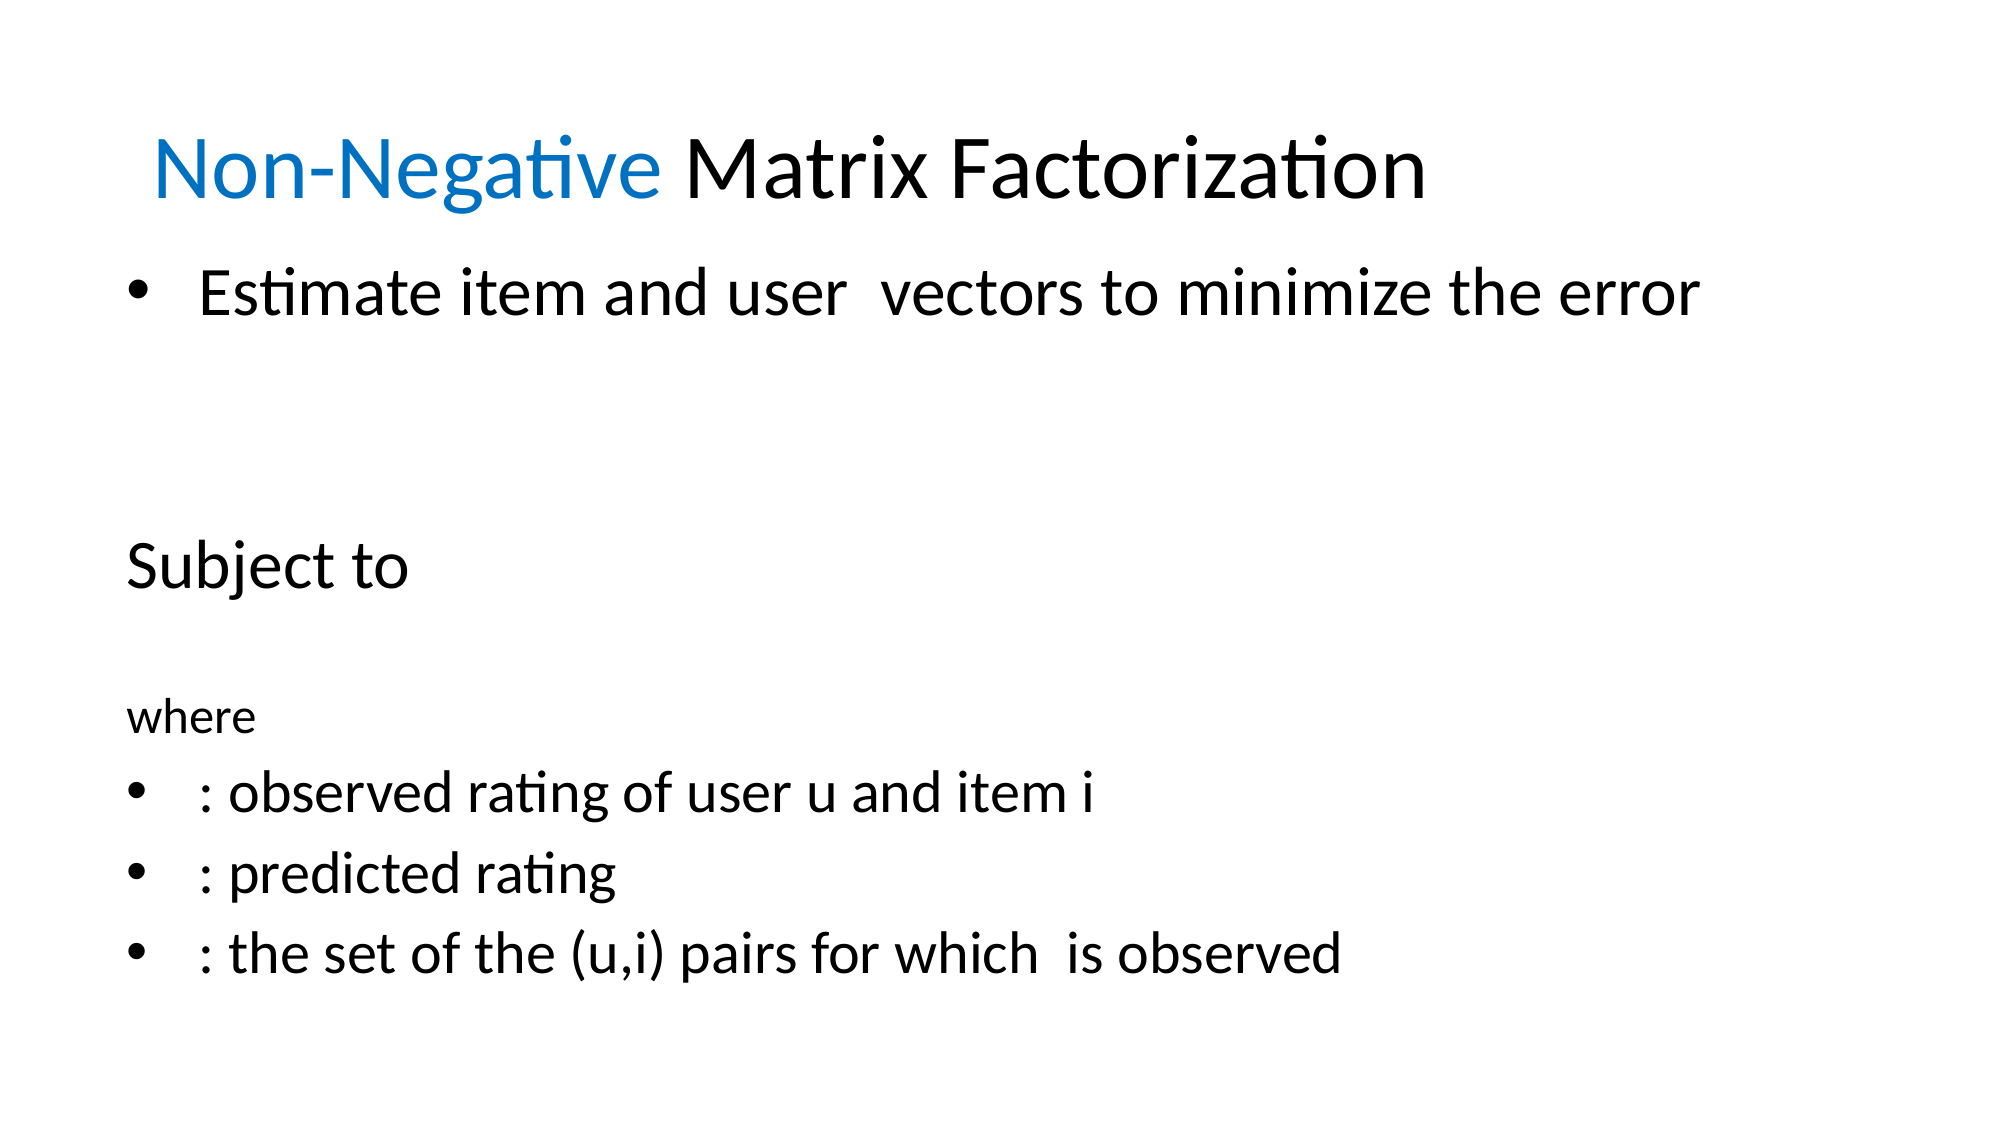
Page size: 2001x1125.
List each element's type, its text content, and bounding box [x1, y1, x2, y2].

title Non-Negative Matrix Factorization [137, 59, 1863, 278]
